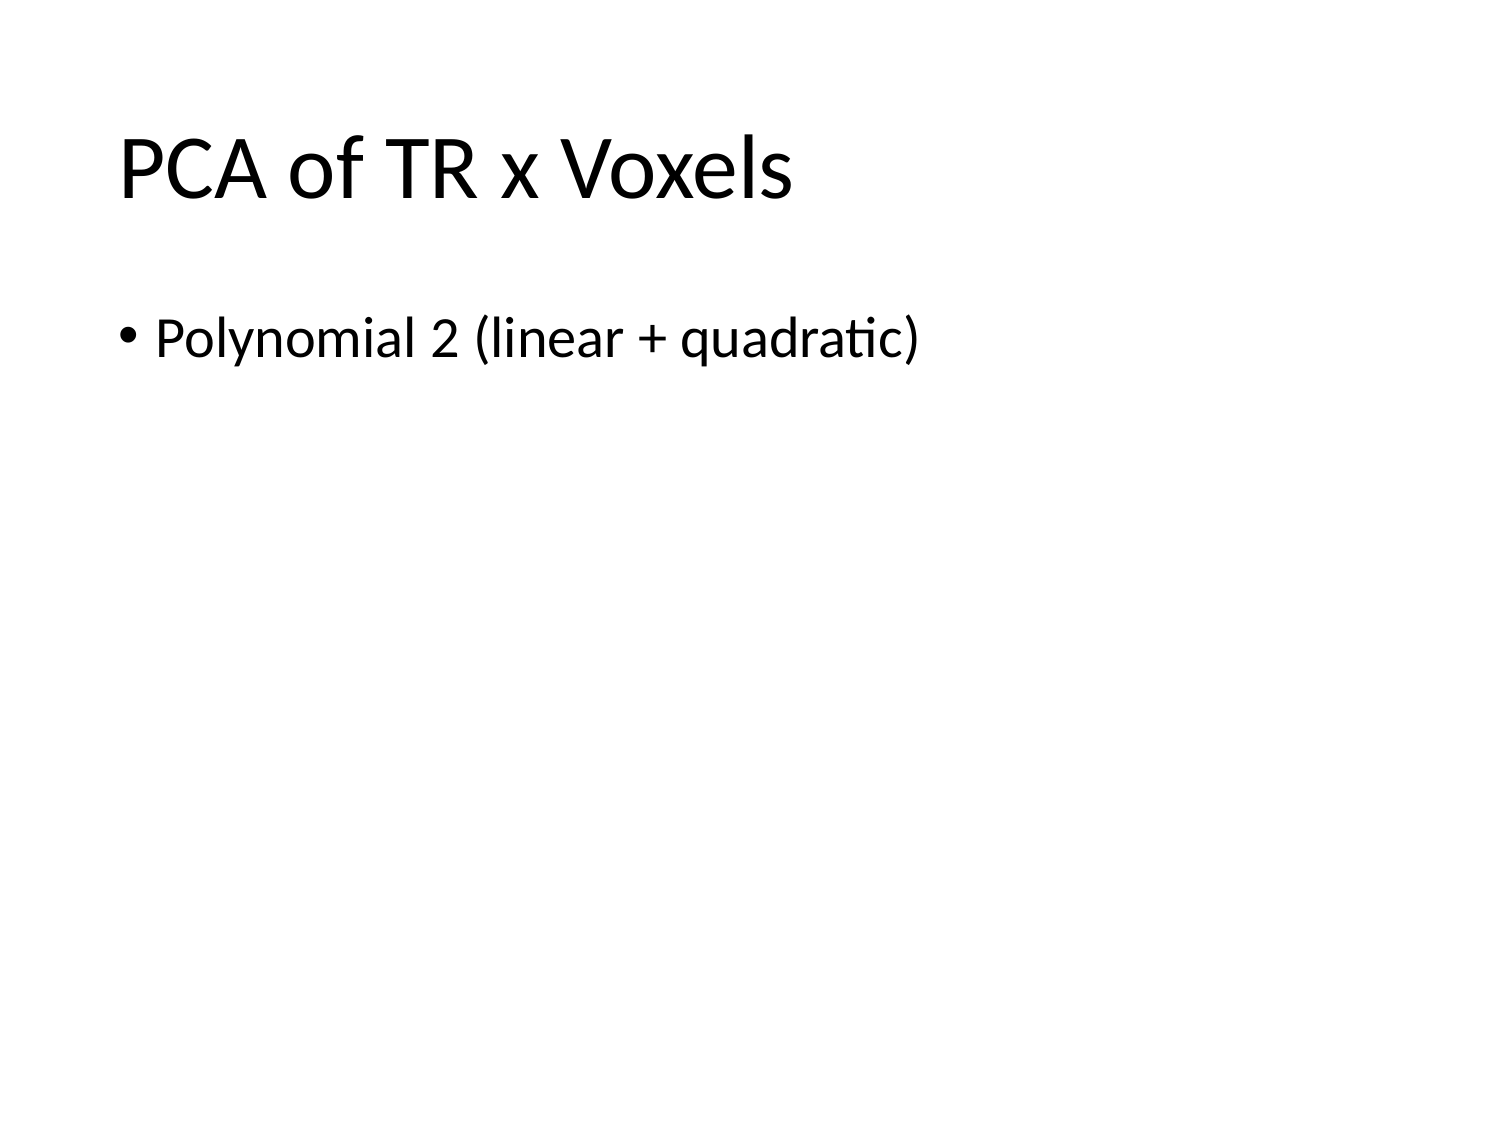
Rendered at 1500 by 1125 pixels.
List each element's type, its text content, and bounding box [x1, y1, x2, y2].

list Polynomial 2 (linear + quadratic) [103, 299, 1397, 1014]
title PCA of TR x Voxels [103, 59, 1397, 278]
